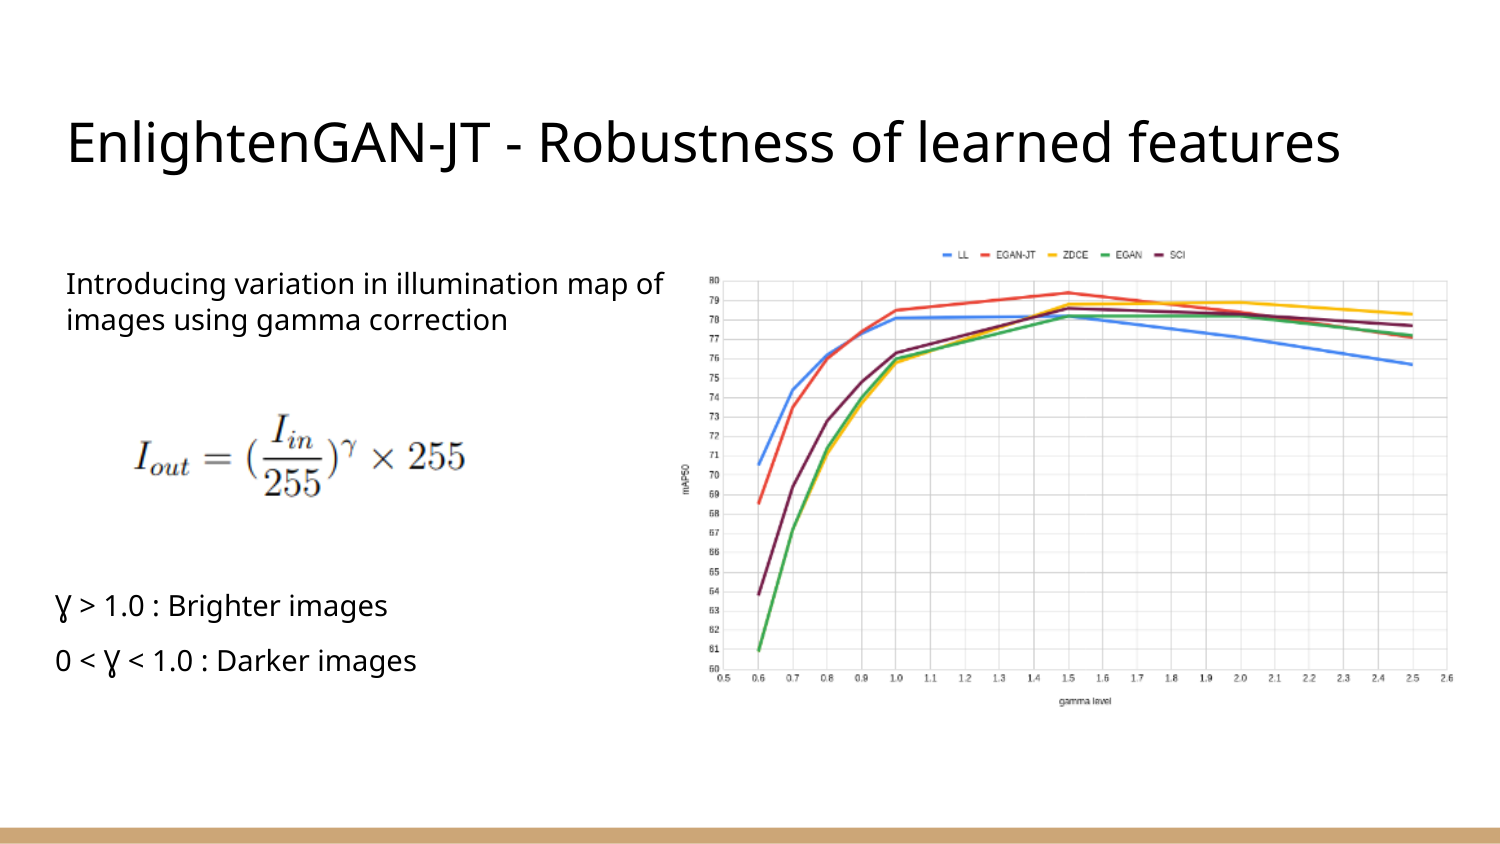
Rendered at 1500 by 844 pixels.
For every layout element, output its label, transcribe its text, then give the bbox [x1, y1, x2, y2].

picture [671, 238, 1462, 712]
text_box Introducing variation in illumination map of images using gamma correction [51, 250, 666, 351]
text_box Ɣ > 1.0 : Brighter images 0 < Ɣ < 1.0 : Darker images [40, 571, 586, 693]
title EnlightenGAN-JT - Robustness of learned features [51, 51, 1449, 189]
picture [115, 403, 483, 507]
